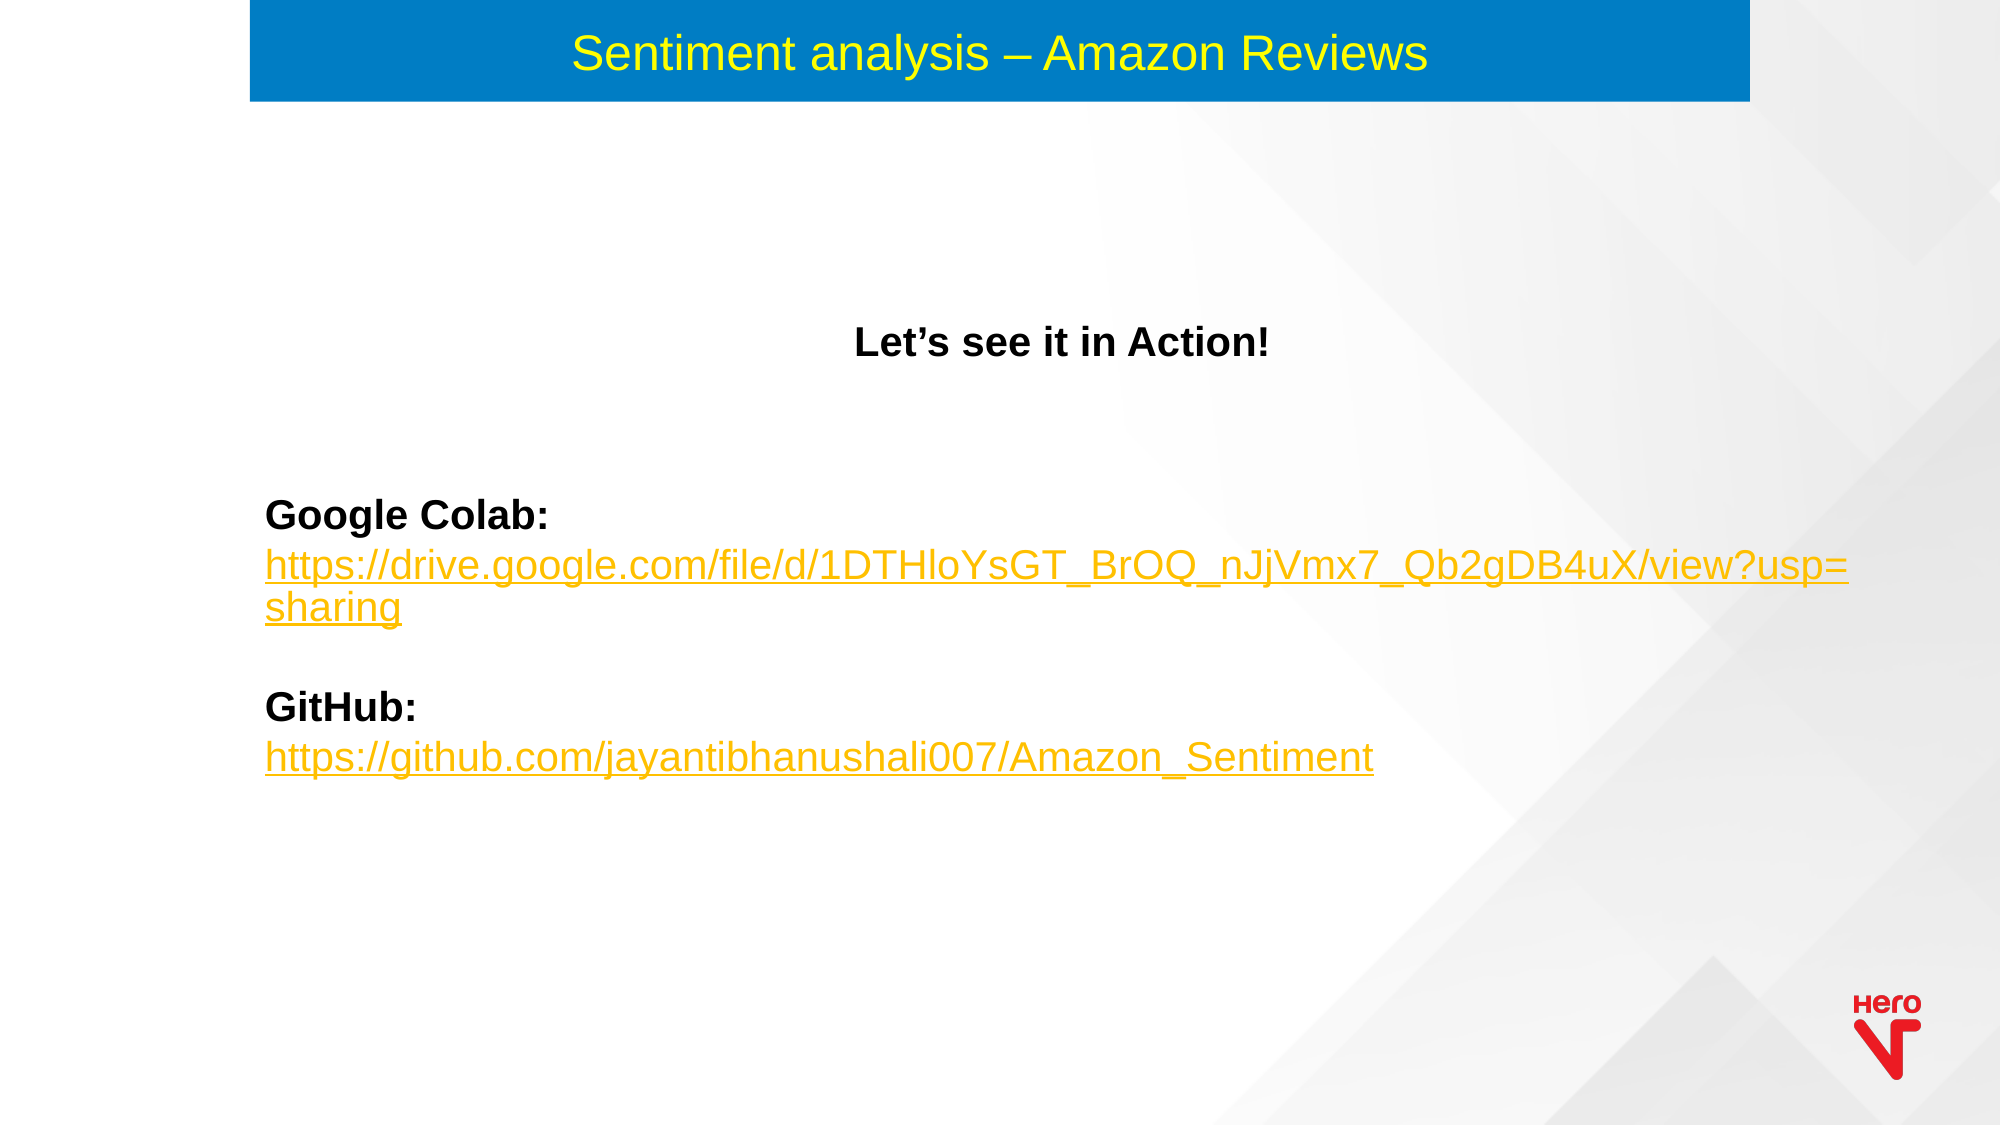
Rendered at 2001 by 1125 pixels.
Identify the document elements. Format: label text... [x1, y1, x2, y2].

text_box Sentiment analysis – Amazon Reviews [249, 0, 1750, 102]
picture [1854, 995, 1921, 1080]
